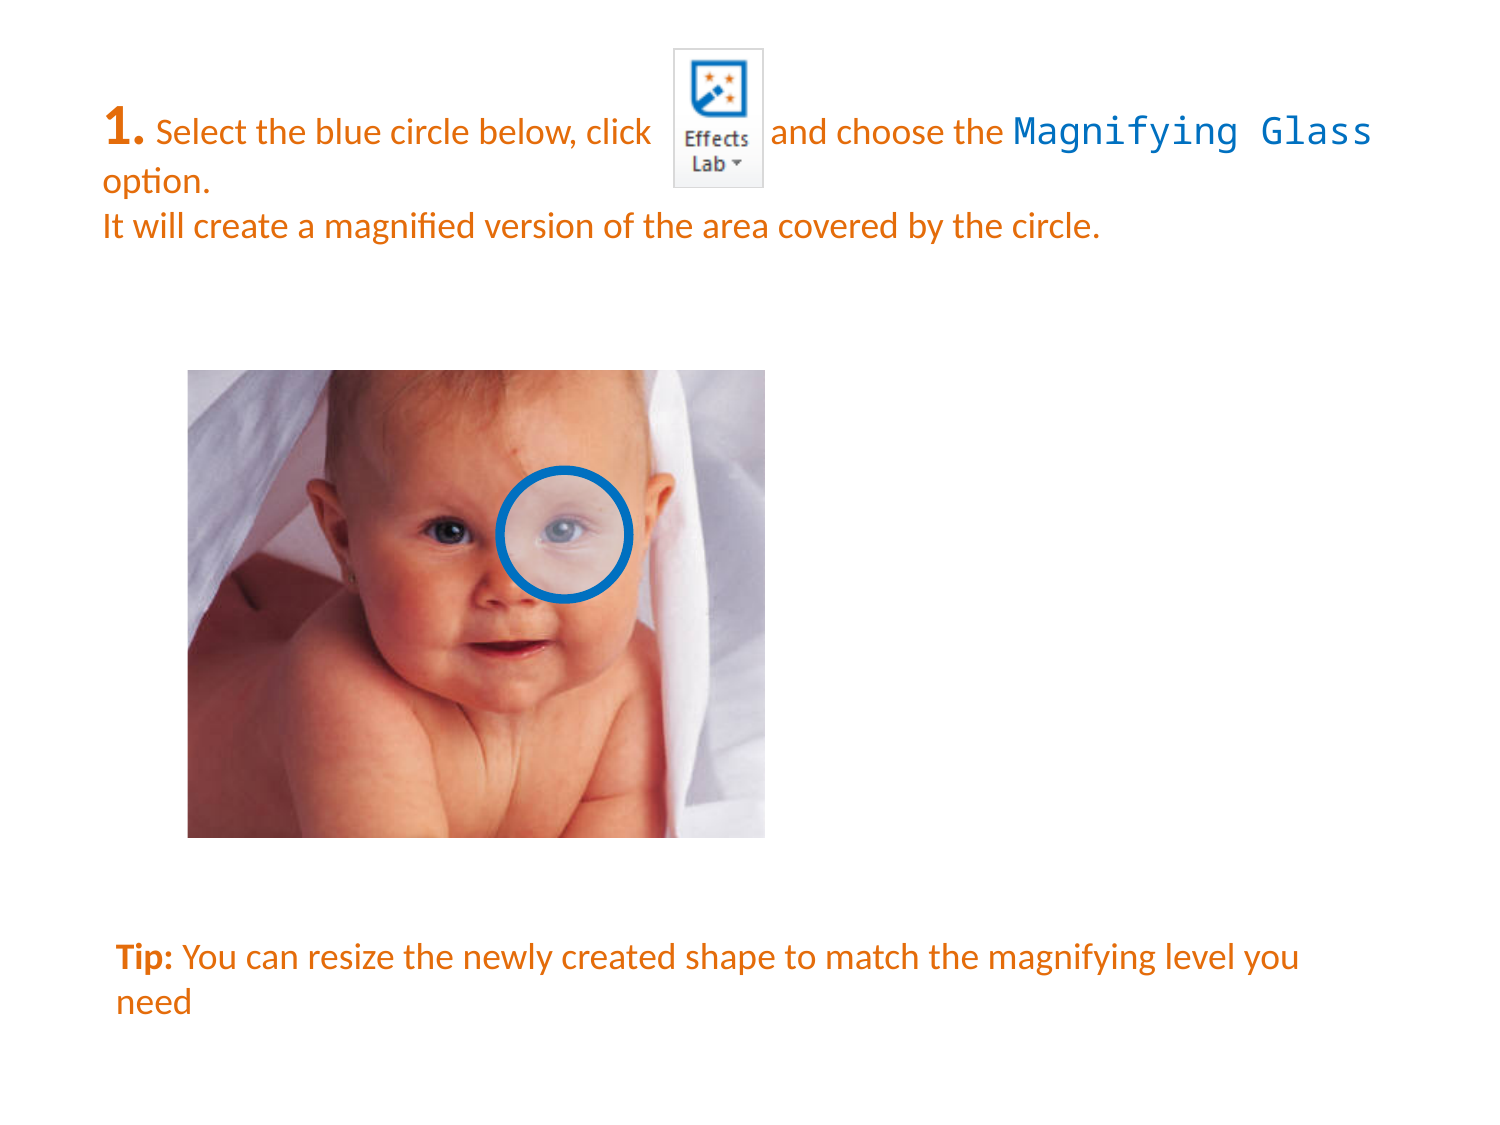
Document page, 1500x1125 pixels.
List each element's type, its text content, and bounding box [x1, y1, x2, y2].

text_box 1. Select the blue circle below, click and choose the Magnifying Glass option. It will create a magnified version of the area covered by the circle. [87, 78, 1400, 344]
text_box Tip: You can resize the newly created shape to match the magnifying level you need [101, 924, 1400, 1030]
picture [187, 369, 765, 838]
picture [674, 49, 763, 188]
